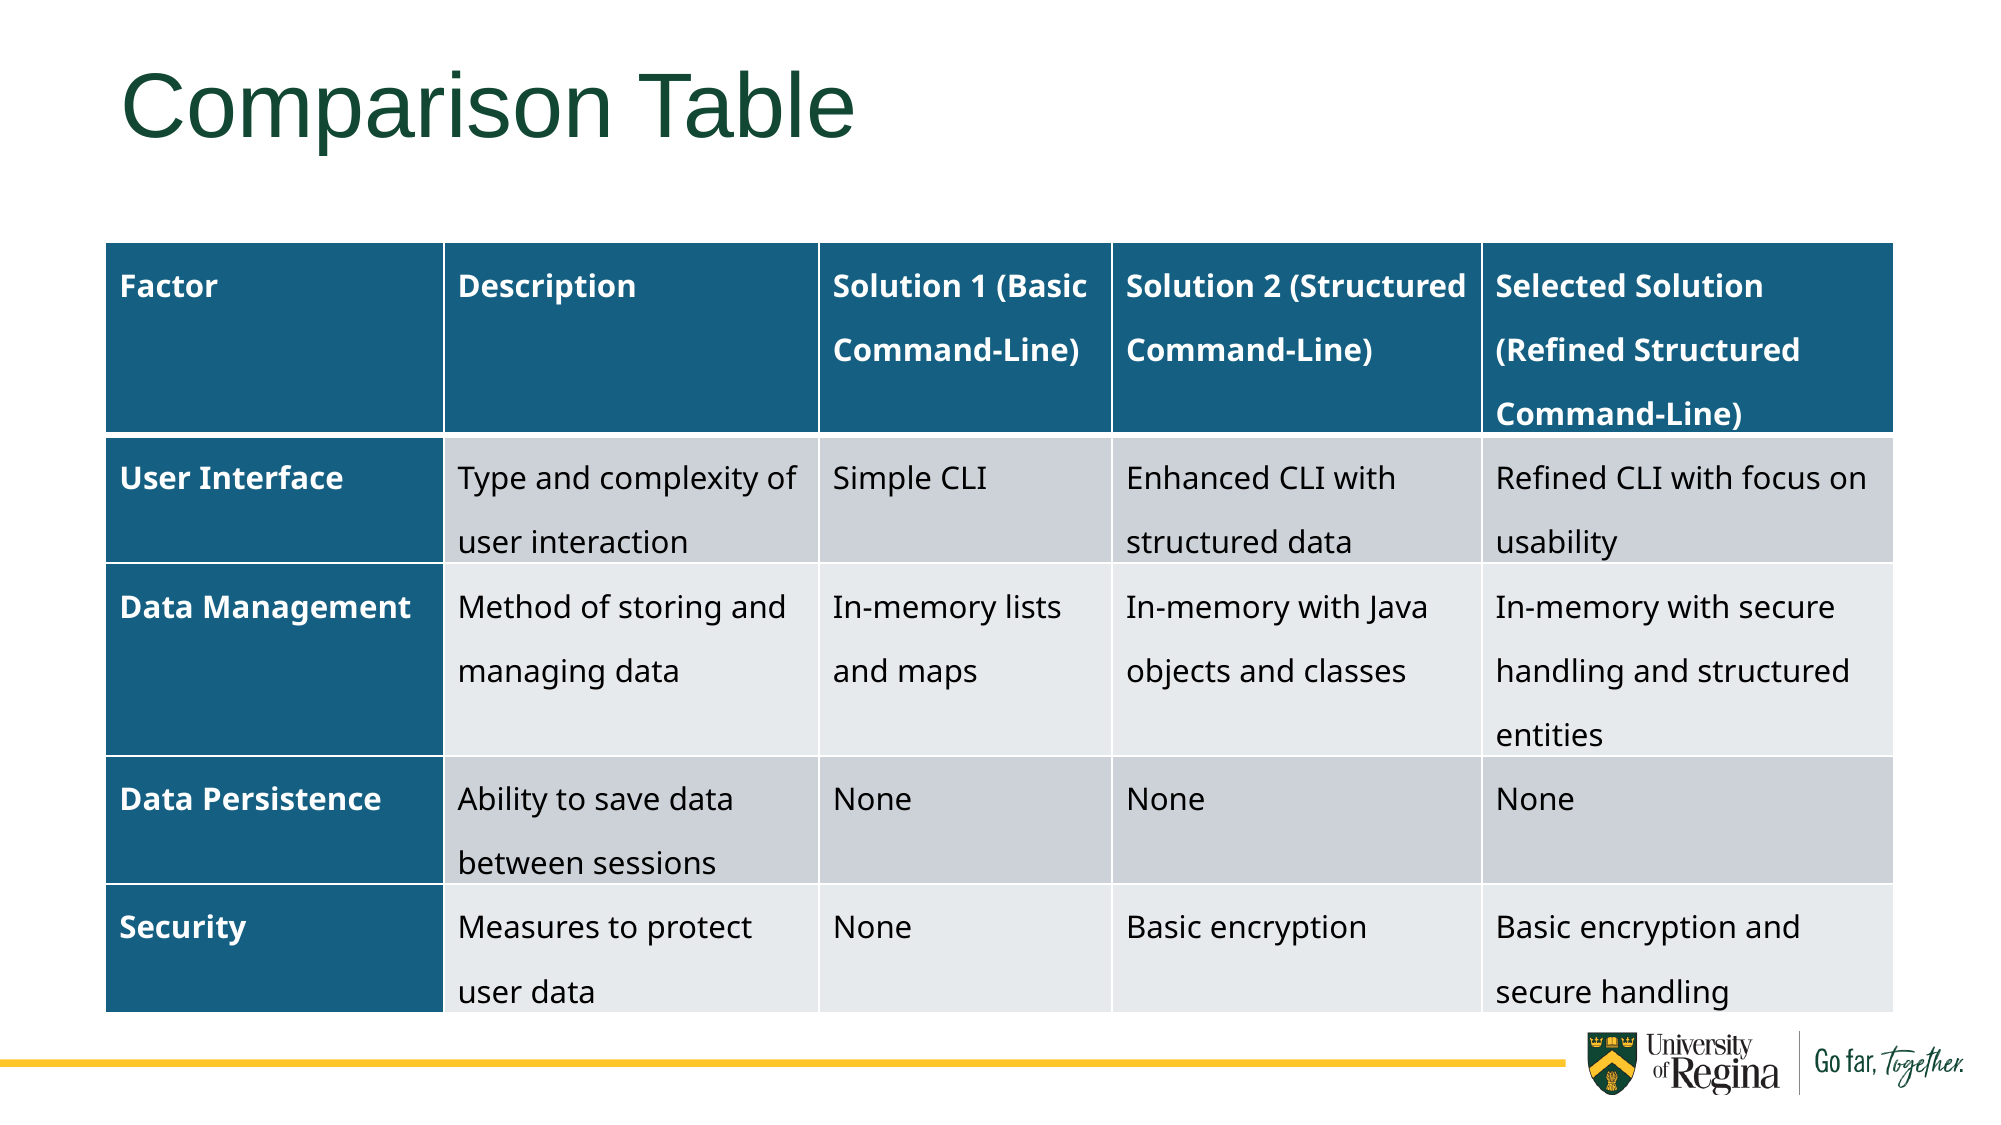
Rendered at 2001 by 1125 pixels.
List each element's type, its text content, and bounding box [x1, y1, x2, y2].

table_cell None [1483, 757, 1893, 883]
table_header Solution 1 (Basic Command-Line) [820, 243, 1111, 432]
table_cell Type and complexity of user interaction [445, 438, 818, 562]
table_header Description [445, 243, 818, 432]
table_cell In-memory with secure handling and structured entities [1483, 564, 1893, 755]
table_cell None [820, 885, 1111, 1012]
table_header Solution 2 (Structured Command-Line) [1113, 243, 1481, 432]
table_cell Method of storing and managing data [445, 564, 818, 755]
table_cell Basic encryption [1113, 885, 1481, 1012]
table_cell Security [106, 885, 443, 1012]
table_header Selected Solution (Refined Structured Command-Line) [1483, 243, 1893, 432]
table_cell Ability to save data between sessions [445, 757, 818, 883]
table_cell User Interface [106, 438, 443, 562]
table_cell Simple CLI [820, 438, 1111, 562]
table_cell None [820, 757, 1111, 883]
table_cell Enhanced CLI with structured data [1113, 438, 1481, 562]
table_cell None [1113, 757, 1481, 883]
table_header Factor [106, 243, 443, 432]
text_box Comparison Table [105, 50, 1217, 165]
table_cell Data Persistence [106, 757, 443, 883]
table_cell Basic encryption and secure handling [1483, 885, 1893, 1012]
table_cell In-memory lists and maps [820, 564, 1111, 755]
table_cell Data Management [106, 564, 443, 755]
table_cell Refined CLI with focus on usability [1483, 438, 1893, 562]
table_cell In-memory with Java objects and classes [1113, 564, 1481, 755]
table_cell Measures to protect user data [445, 885, 818, 1012]
